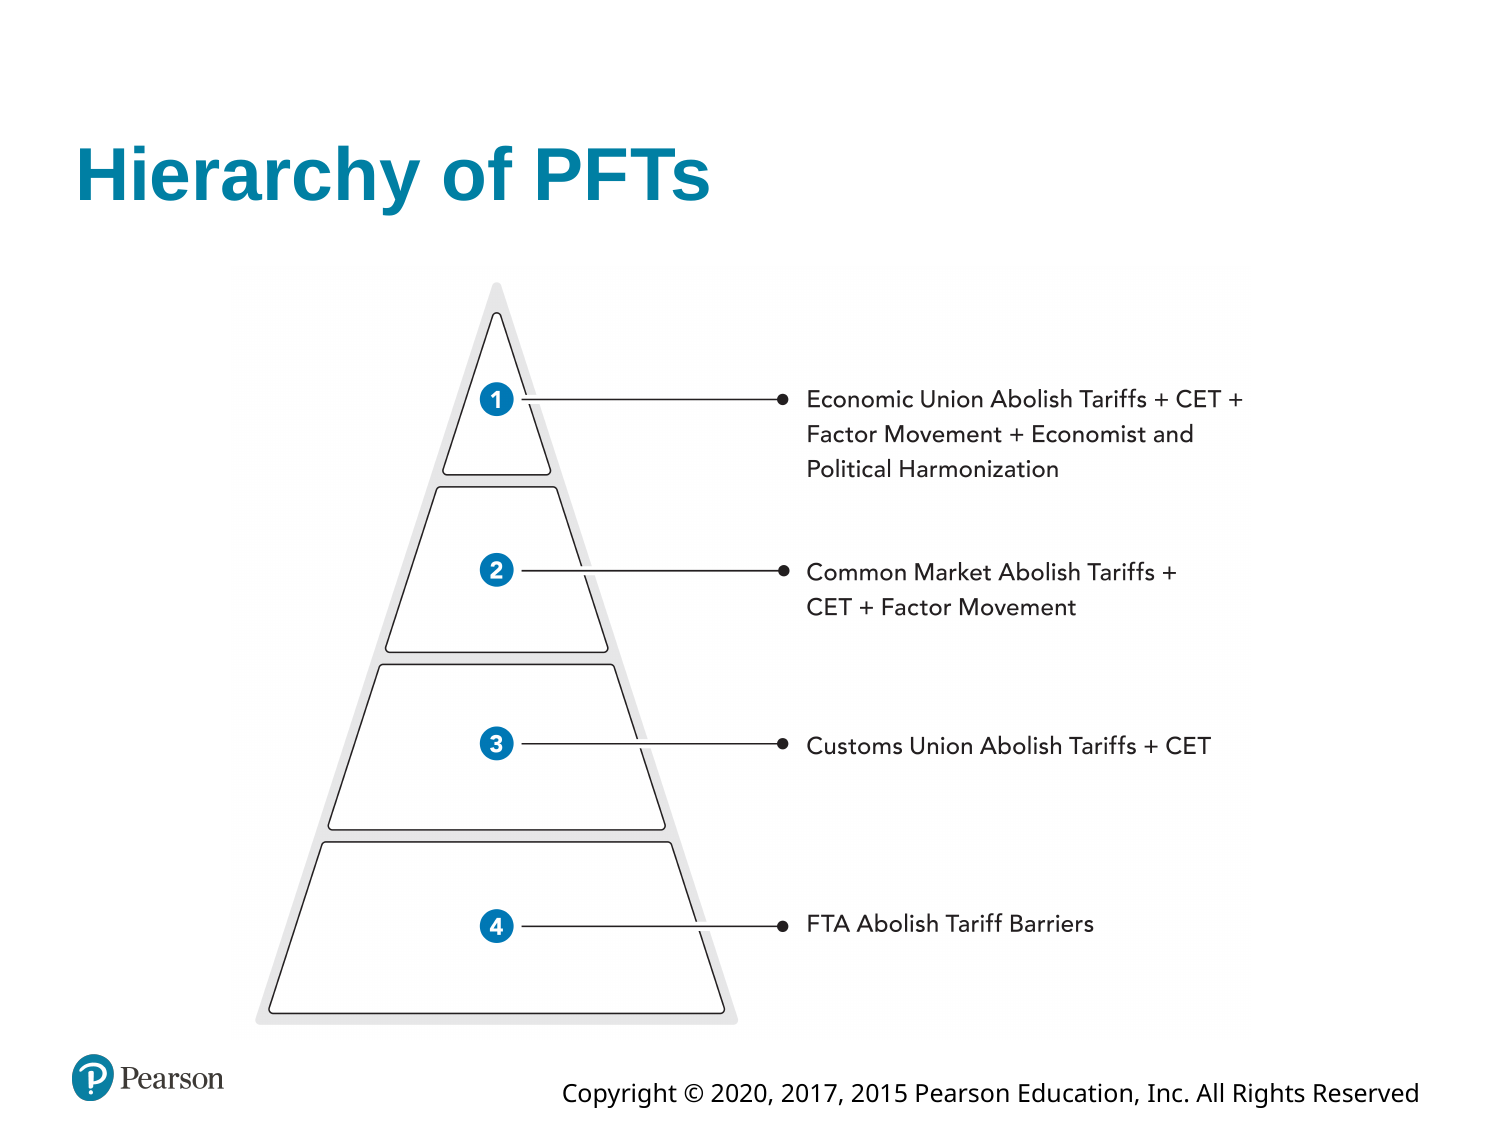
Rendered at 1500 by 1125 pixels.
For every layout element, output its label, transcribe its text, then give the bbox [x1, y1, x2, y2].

picture [80, 1063, 106, 1088]
picture [72, 1087, 83, 1101]
picture [72, 1054, 88, 1070]
picture [98, 1054, 224, 1101]
title Hierarchy of P F Ts [75, 35, 1425, 216]
picture [231, 266, 1251, 1040]
